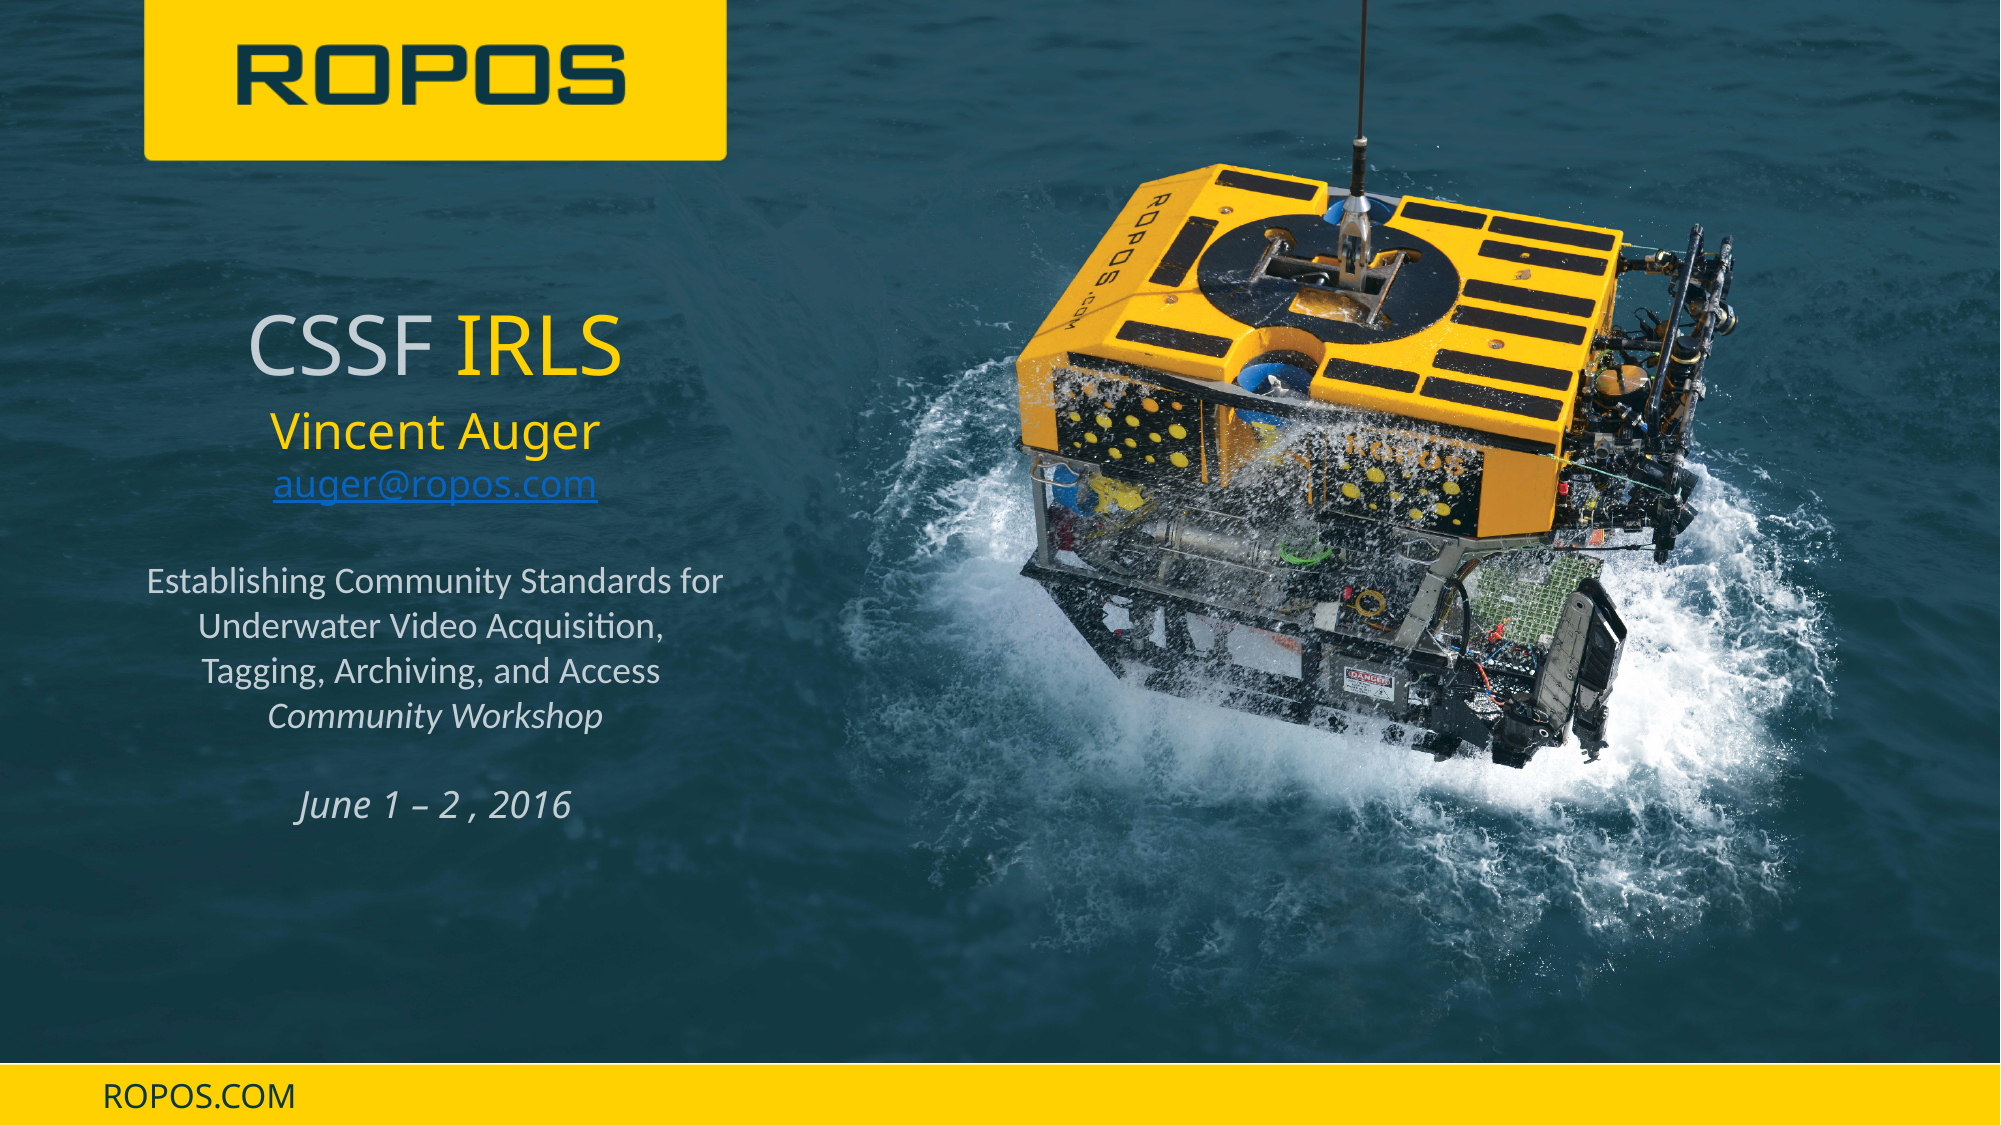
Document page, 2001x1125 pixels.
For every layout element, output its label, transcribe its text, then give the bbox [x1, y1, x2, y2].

picture [0, 0, 2000, 1063]
text_box ROPOS.COM [0, 1064, 2000, 1125]
